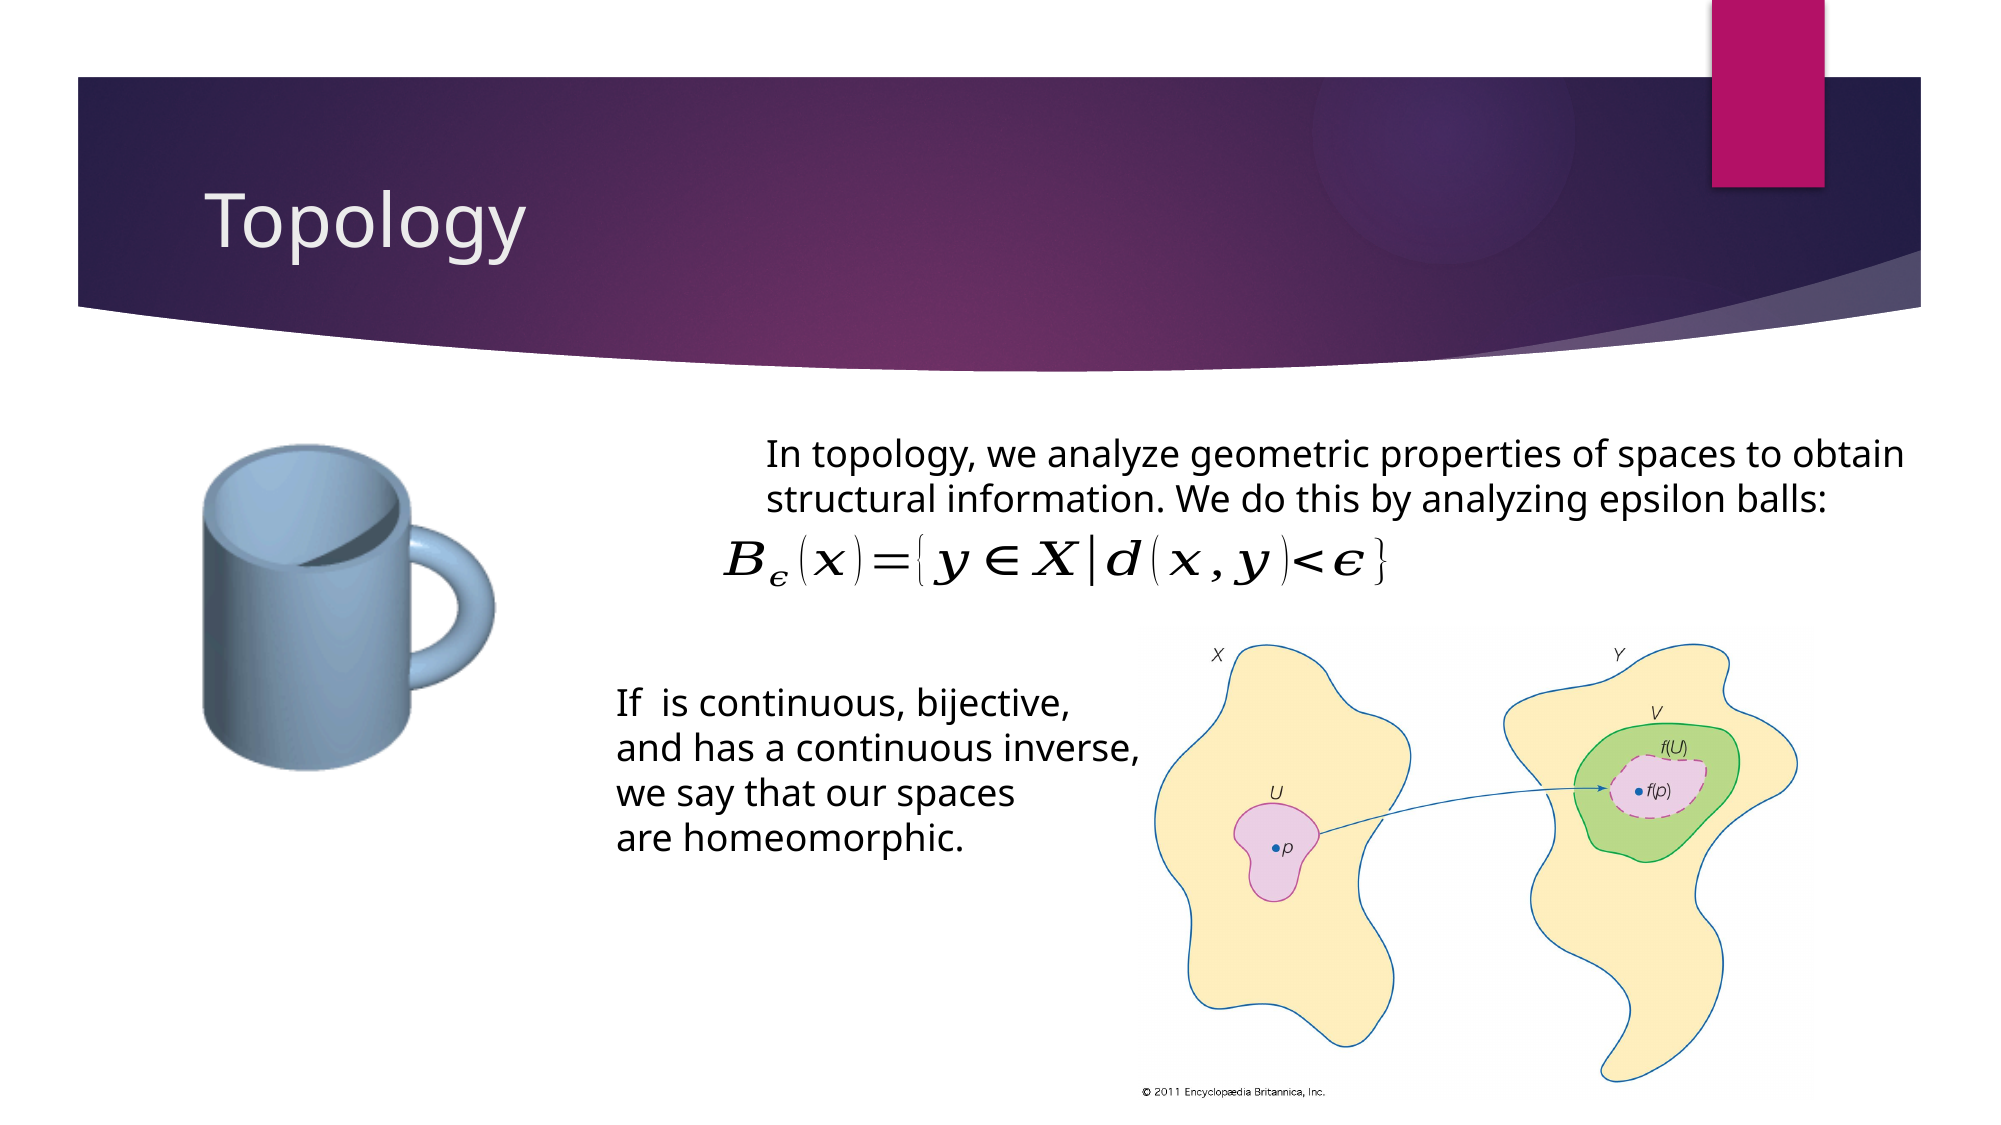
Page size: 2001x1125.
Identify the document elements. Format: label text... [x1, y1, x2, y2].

title Topology [189, 159, 1627, 276]
picture [126, 391, 560, 825]
picture [1138, 626, 1815, 1100]
text_box In topology, we analyze geometric properties of spaces to obtain structural information. We do this by analyzing epsilon balls: [751, 422, 1922, 528]
